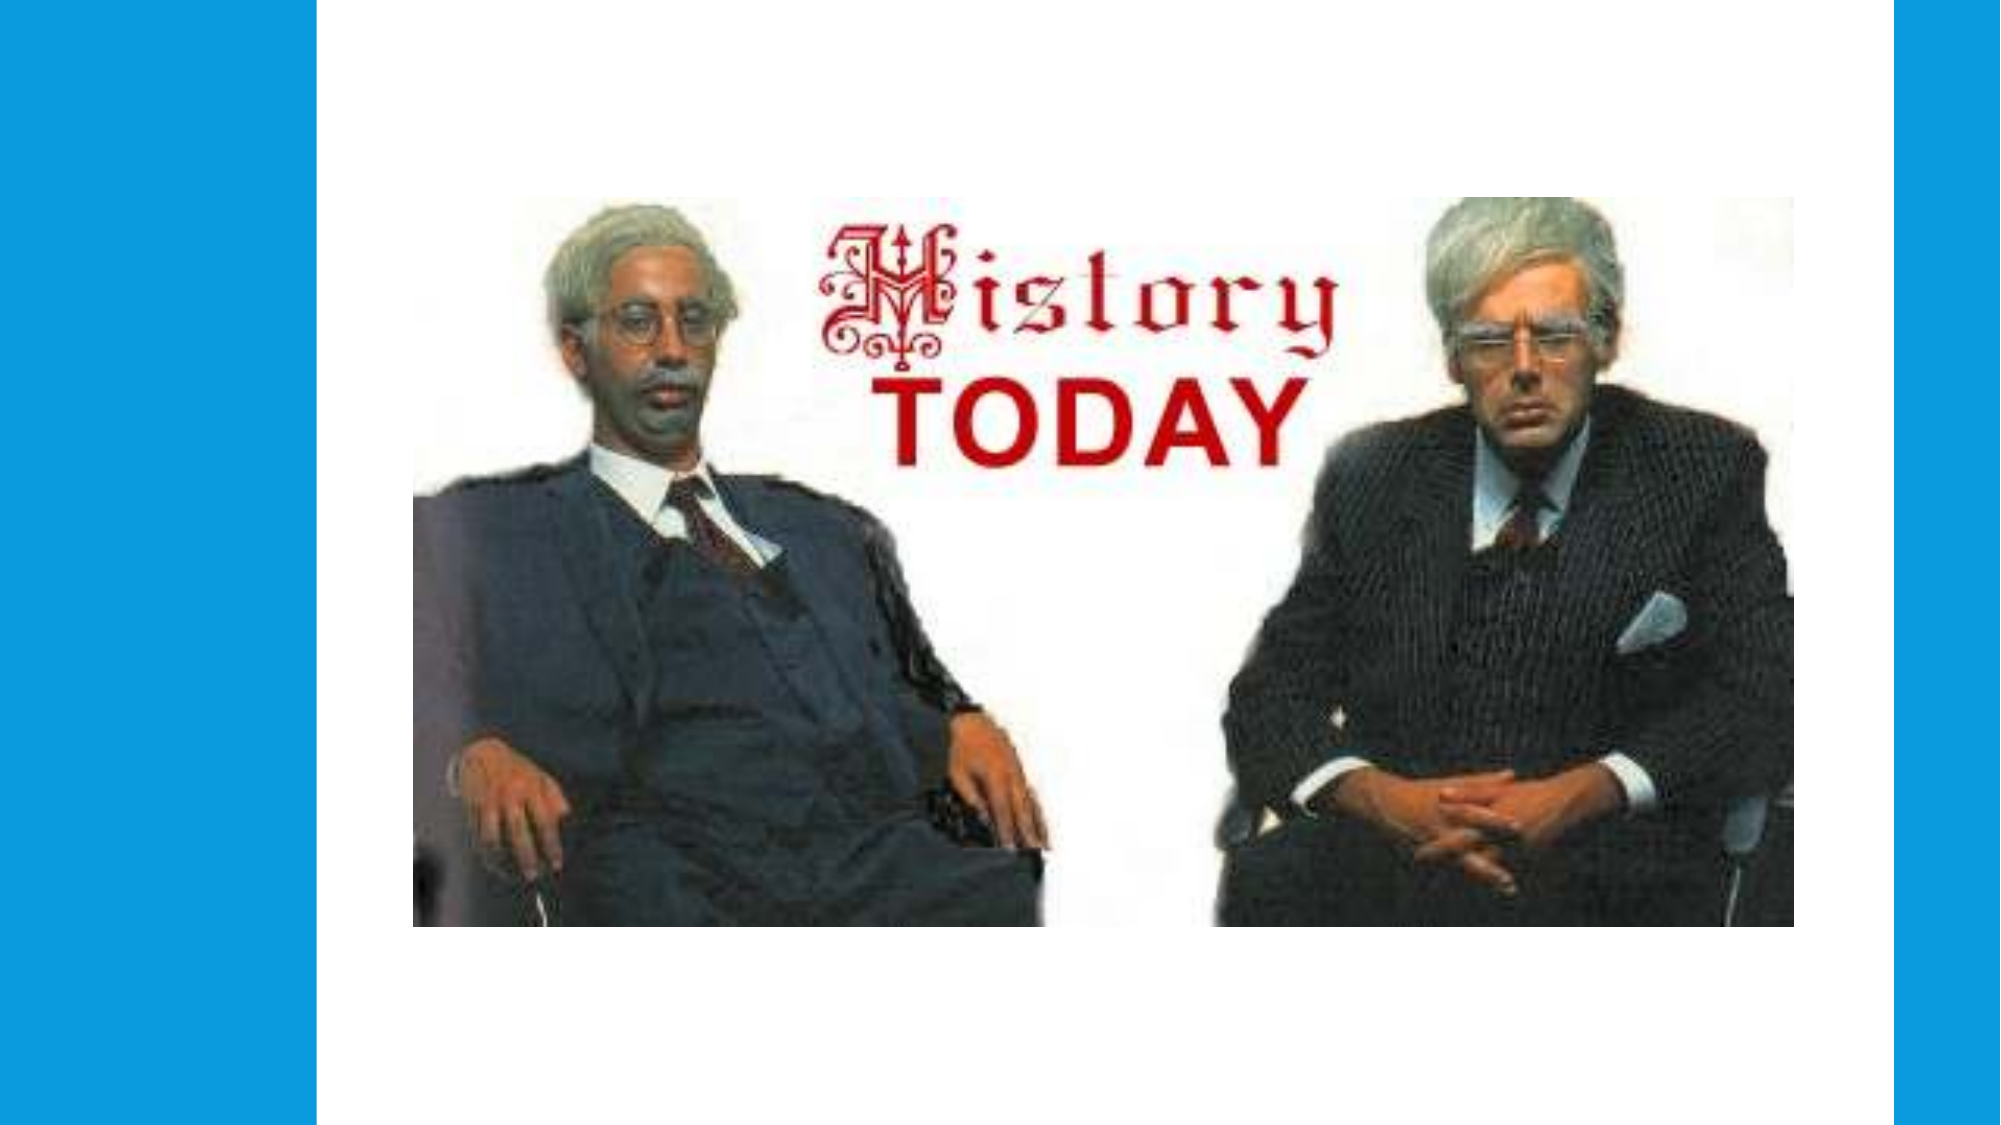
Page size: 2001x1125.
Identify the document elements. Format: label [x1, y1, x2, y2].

text_box [316, 0, 1895, 1125]
picture [413, 197, 1794, 928]
